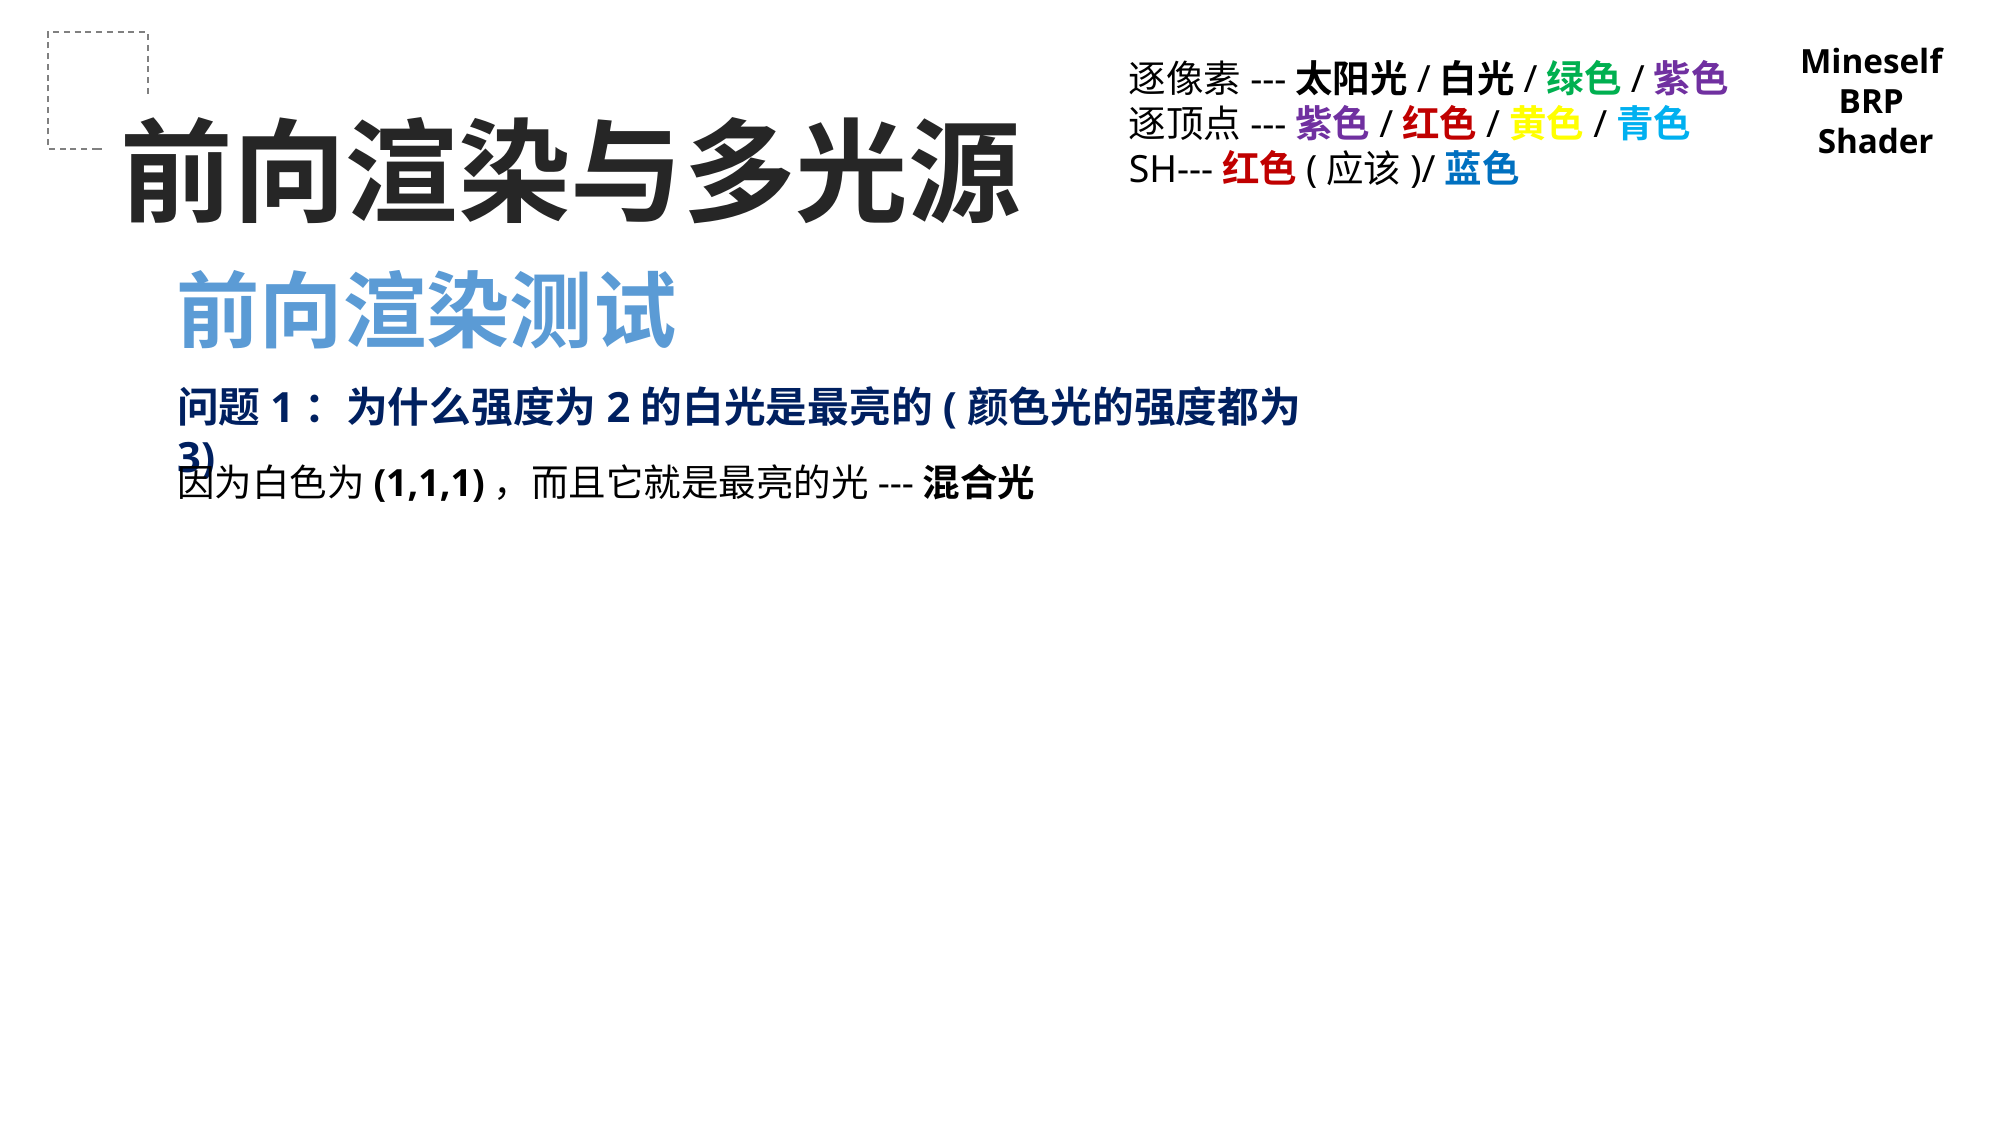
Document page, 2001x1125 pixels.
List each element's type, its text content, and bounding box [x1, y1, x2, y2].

text_box 逐像素---太阳光/白光/绿色/紫色 逐顶点---紫色/红色/黄色/青色 SH---红色(应该)/蓝色 [1128, 54, 1781, 190]
text_box 前向渲染测试 [176, 258, 1225, 359]
text_box 问题1：为什么强度为2的白光是最亮的(颜色光的强度都为3) [176, 380, 1338, 481]
text_box [47, 31, 149, 150]
text_box [103, 96, 196, 173]
text_box 前向渲染与多光源 [120, 101, 1113, 237]
text_box Mineself BRP Shader [1788, 40, 1964, 160]
text_box 因为白色为(1,1,1)，而且它就是最亮的光---混合光 [176, 458, 1129, 504]
